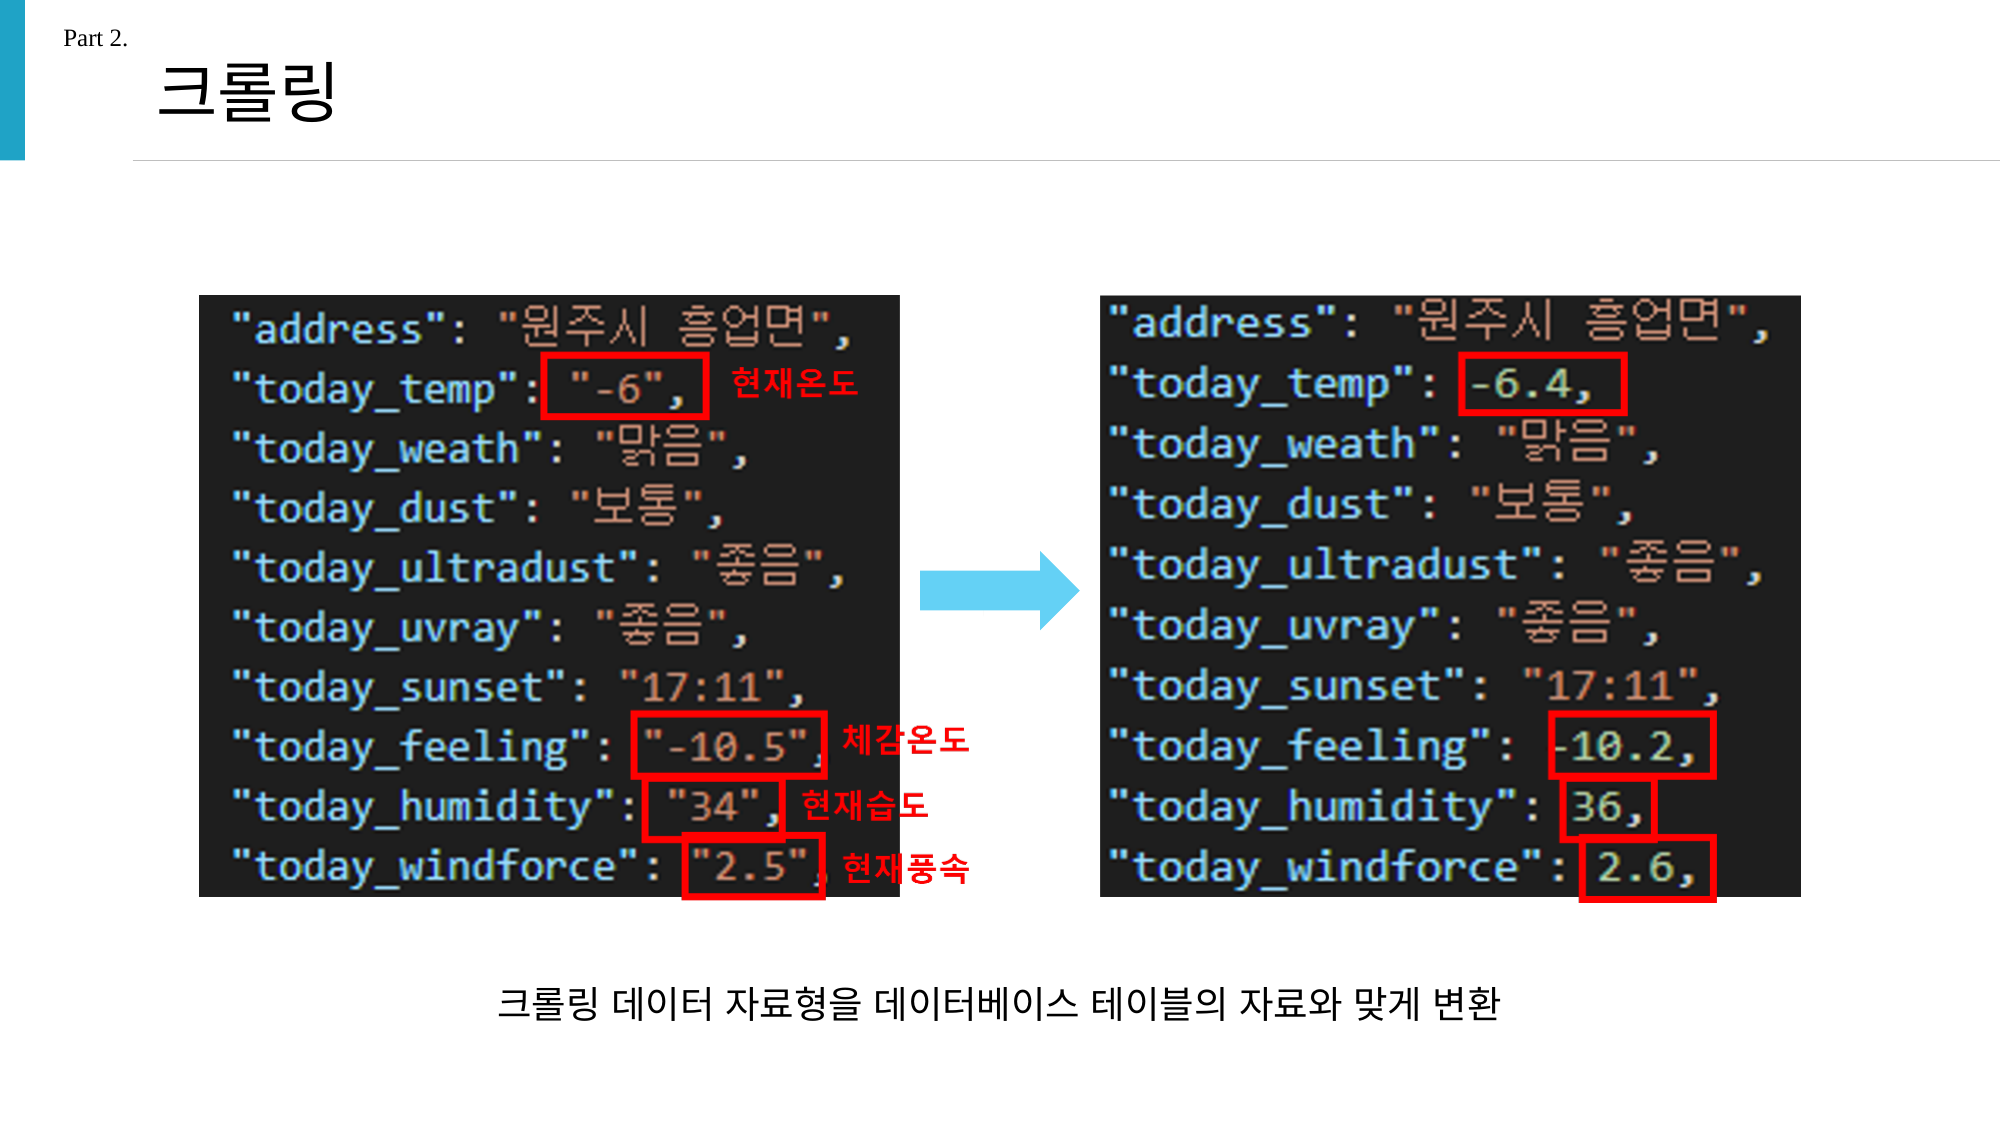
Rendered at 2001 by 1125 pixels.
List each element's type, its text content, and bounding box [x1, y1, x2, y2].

text_box [0, 0, 26, 161]
text_box 크롤링 [141, 43, 356, 139]
text_box Part 2. [48, 13, 144, 59]
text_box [199, 295, 1801, 908]
text_box [107, 275, 2000, 416]
text_box 크롤링 데이터 자료형을 데이터베이스 테이블의 자료와 맞게 변환 [482, 973, 1518, 1034]
